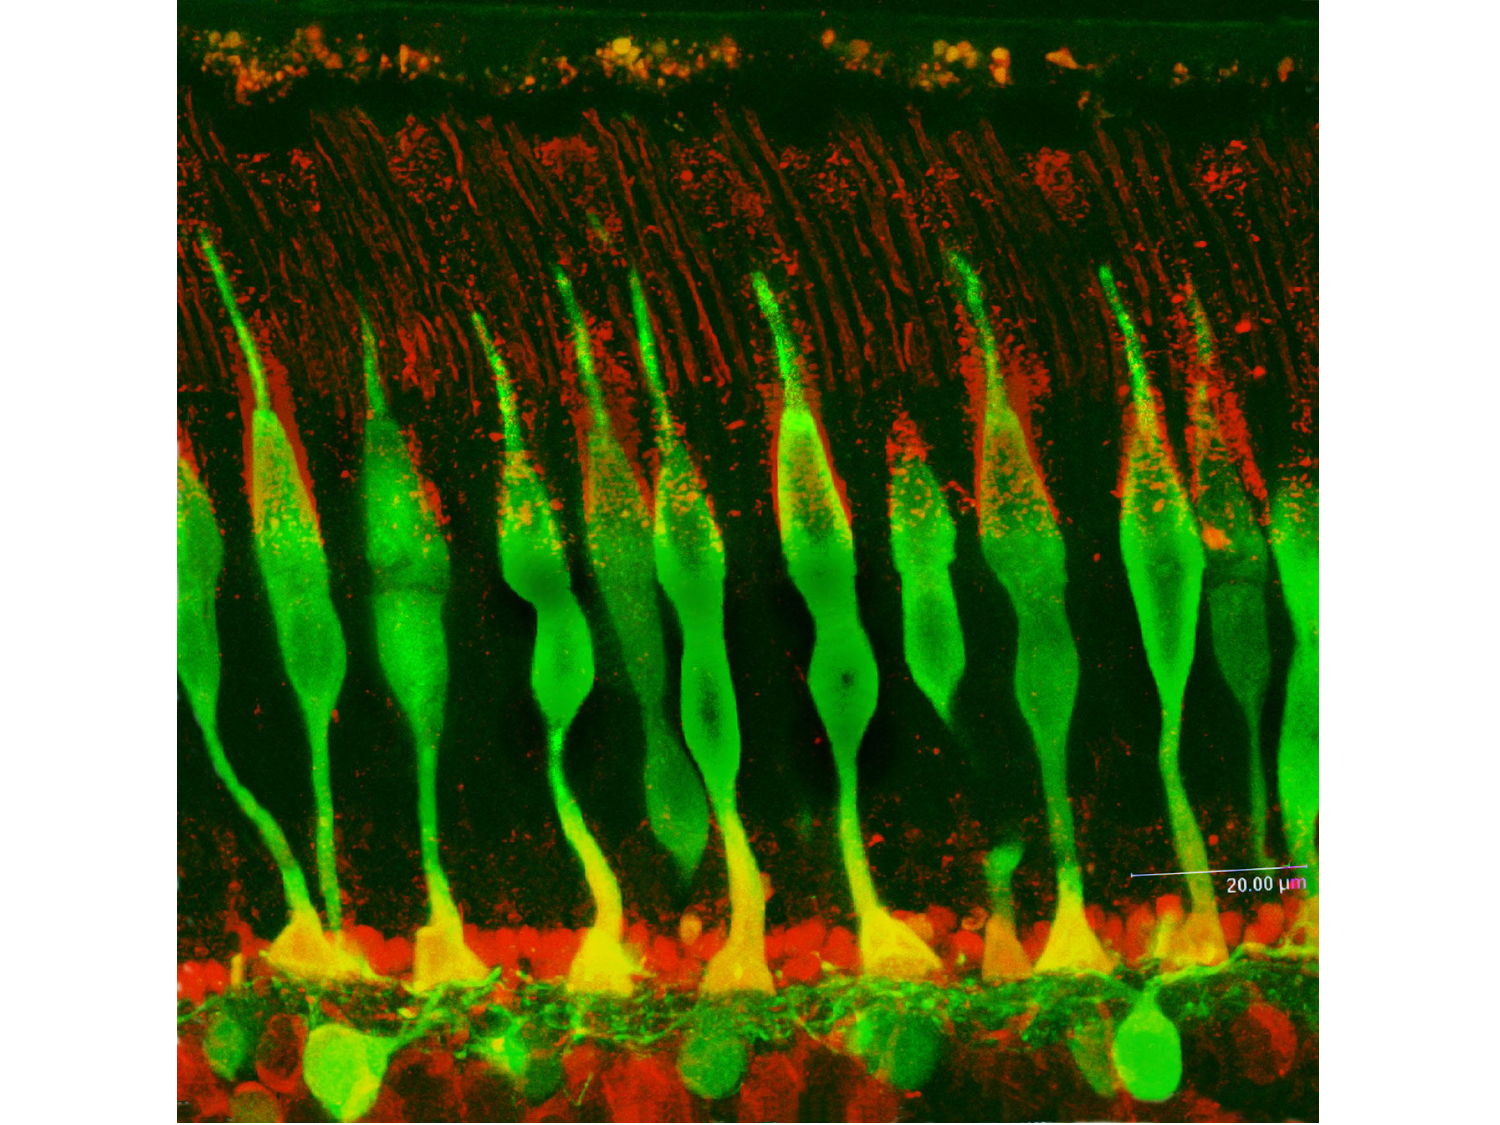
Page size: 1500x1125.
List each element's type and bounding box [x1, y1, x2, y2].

picture [176, 0, 1319, 1123]
